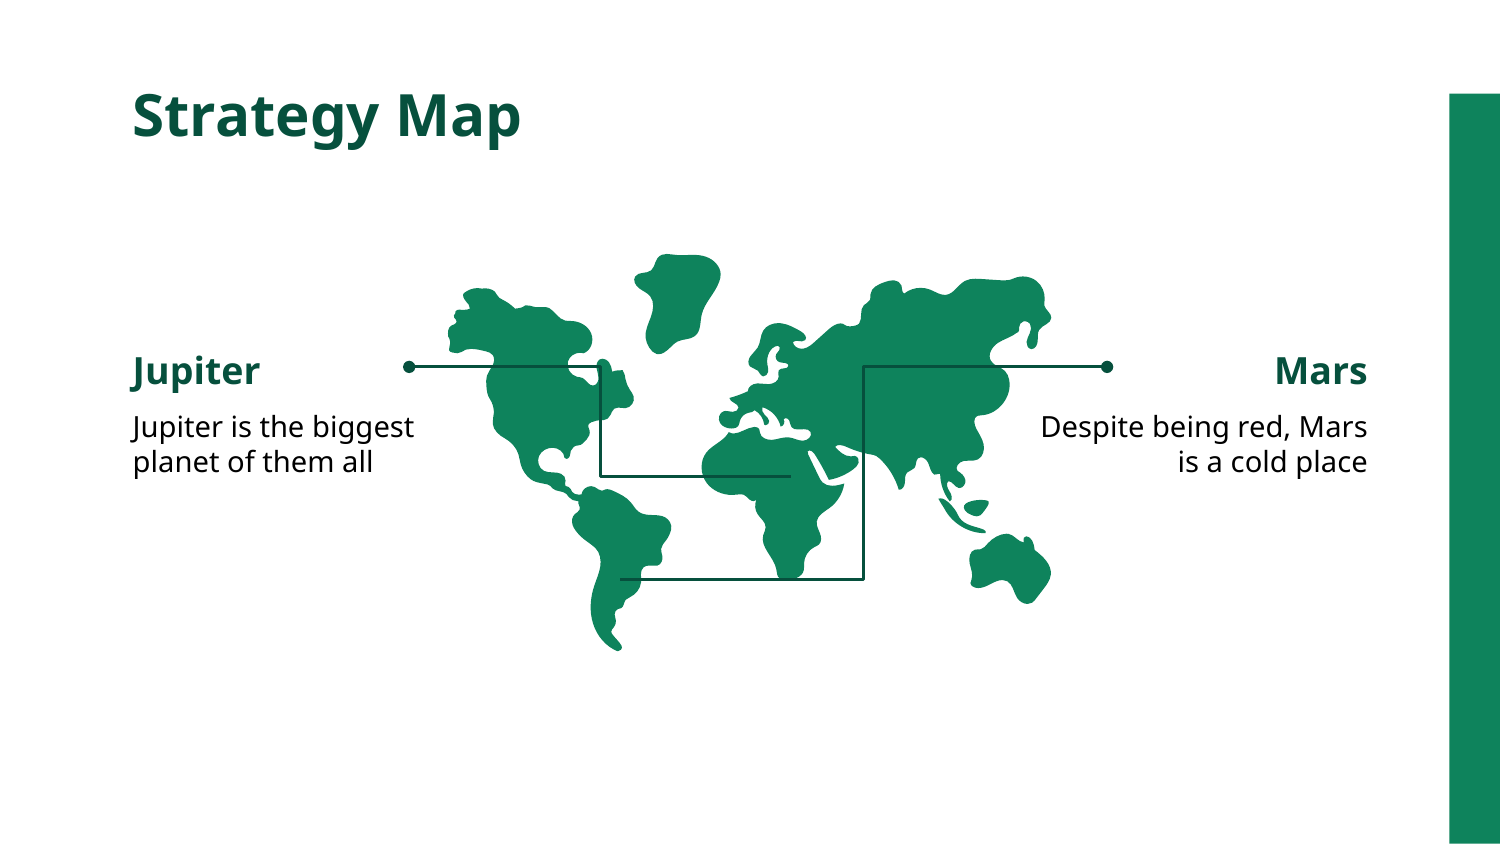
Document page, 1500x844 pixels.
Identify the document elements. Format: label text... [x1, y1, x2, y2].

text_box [447, 253, 1053, 365]
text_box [447, 486, 1053, 652]
subtitle Jupiter [117, 331, 442, 393]
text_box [620, 366, 1108, 581]
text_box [408, 366, 619, 478]
subtitle Jupiter is the biggest planet of them all [117, 393, 442, 513]
title Strategy Map [117, 62, 1383, 170]
subtitle Mars [1057, 331, 1383, 393]
subtitle Despite being red, Mars is a cold place [1112, 393, 1383, 513]
